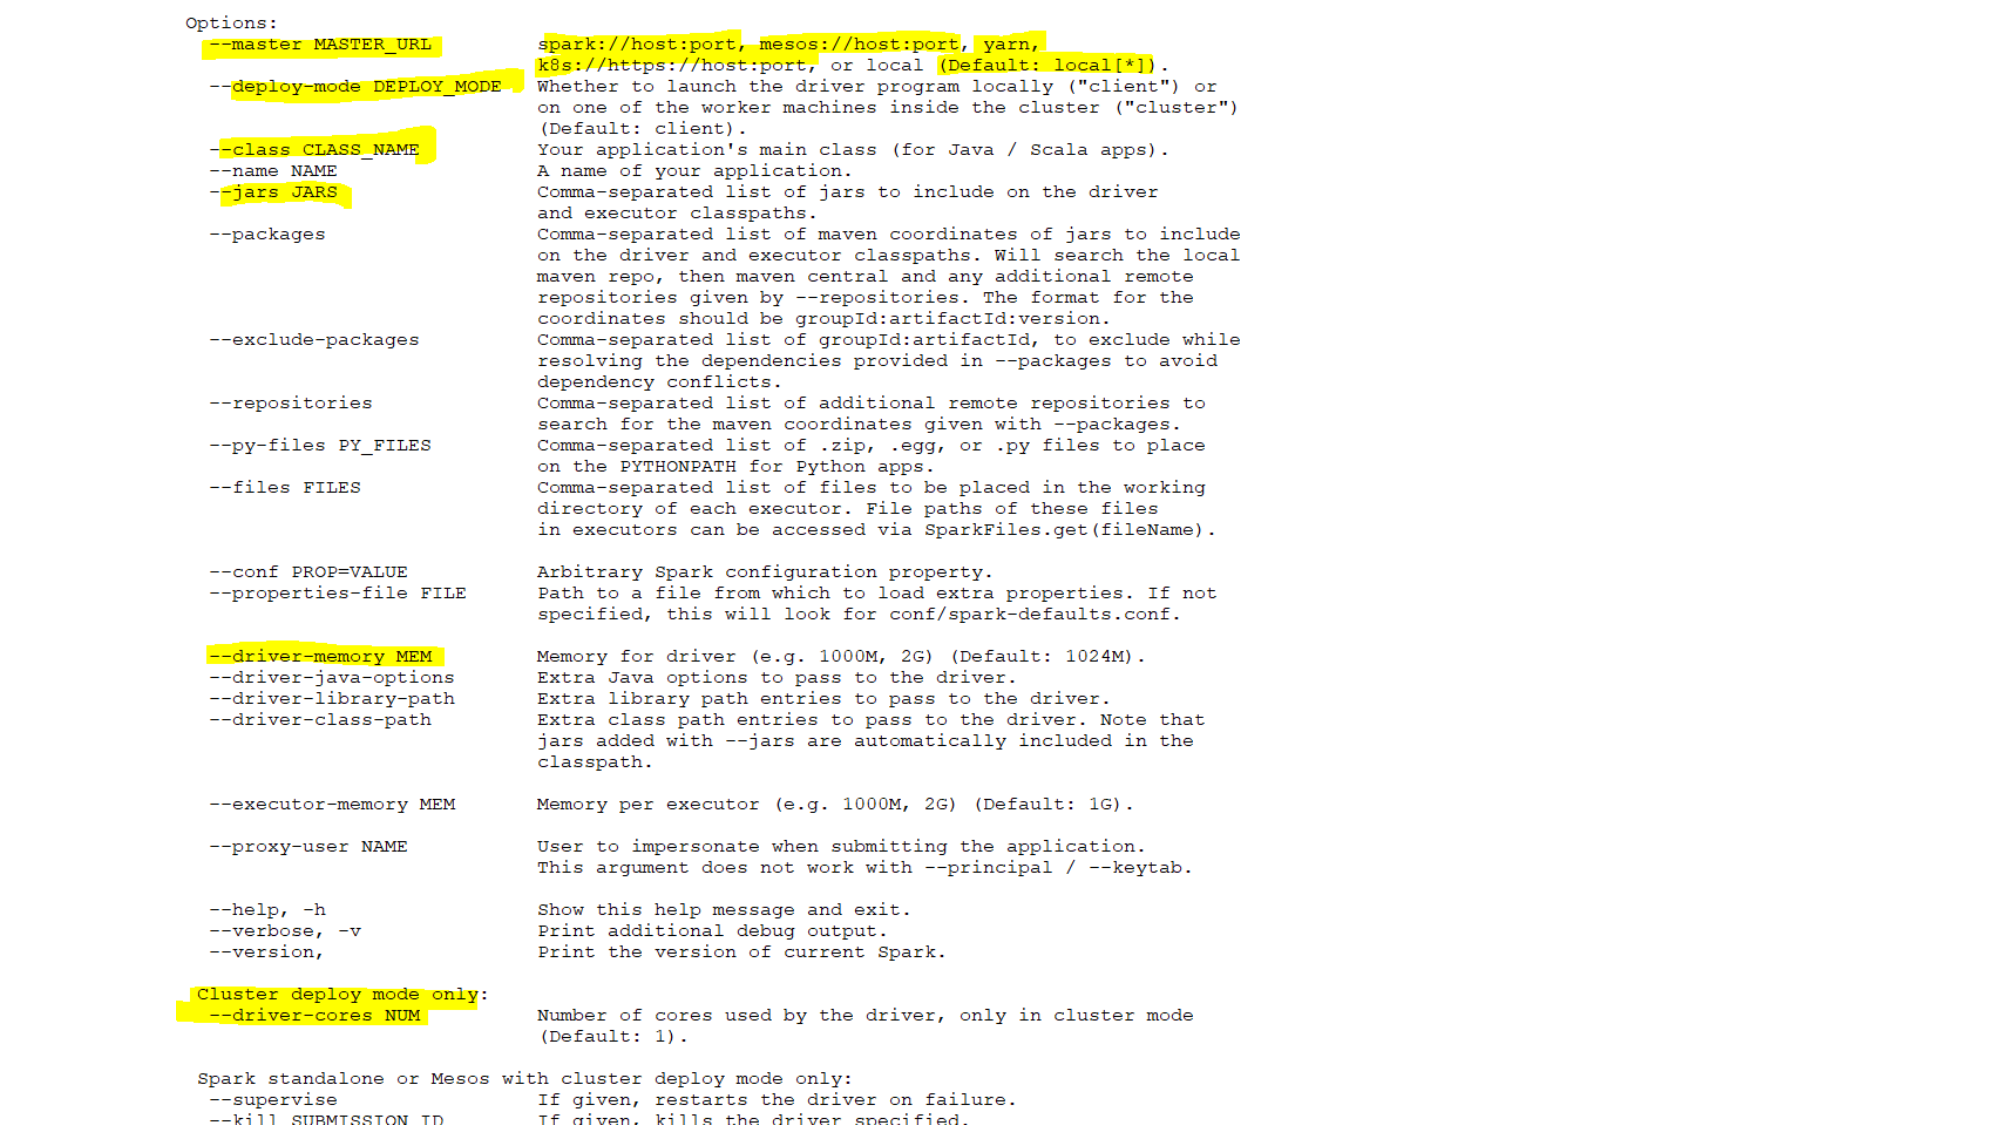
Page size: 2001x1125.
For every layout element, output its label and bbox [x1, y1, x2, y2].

picture [176, 0, 1281, 1125]
